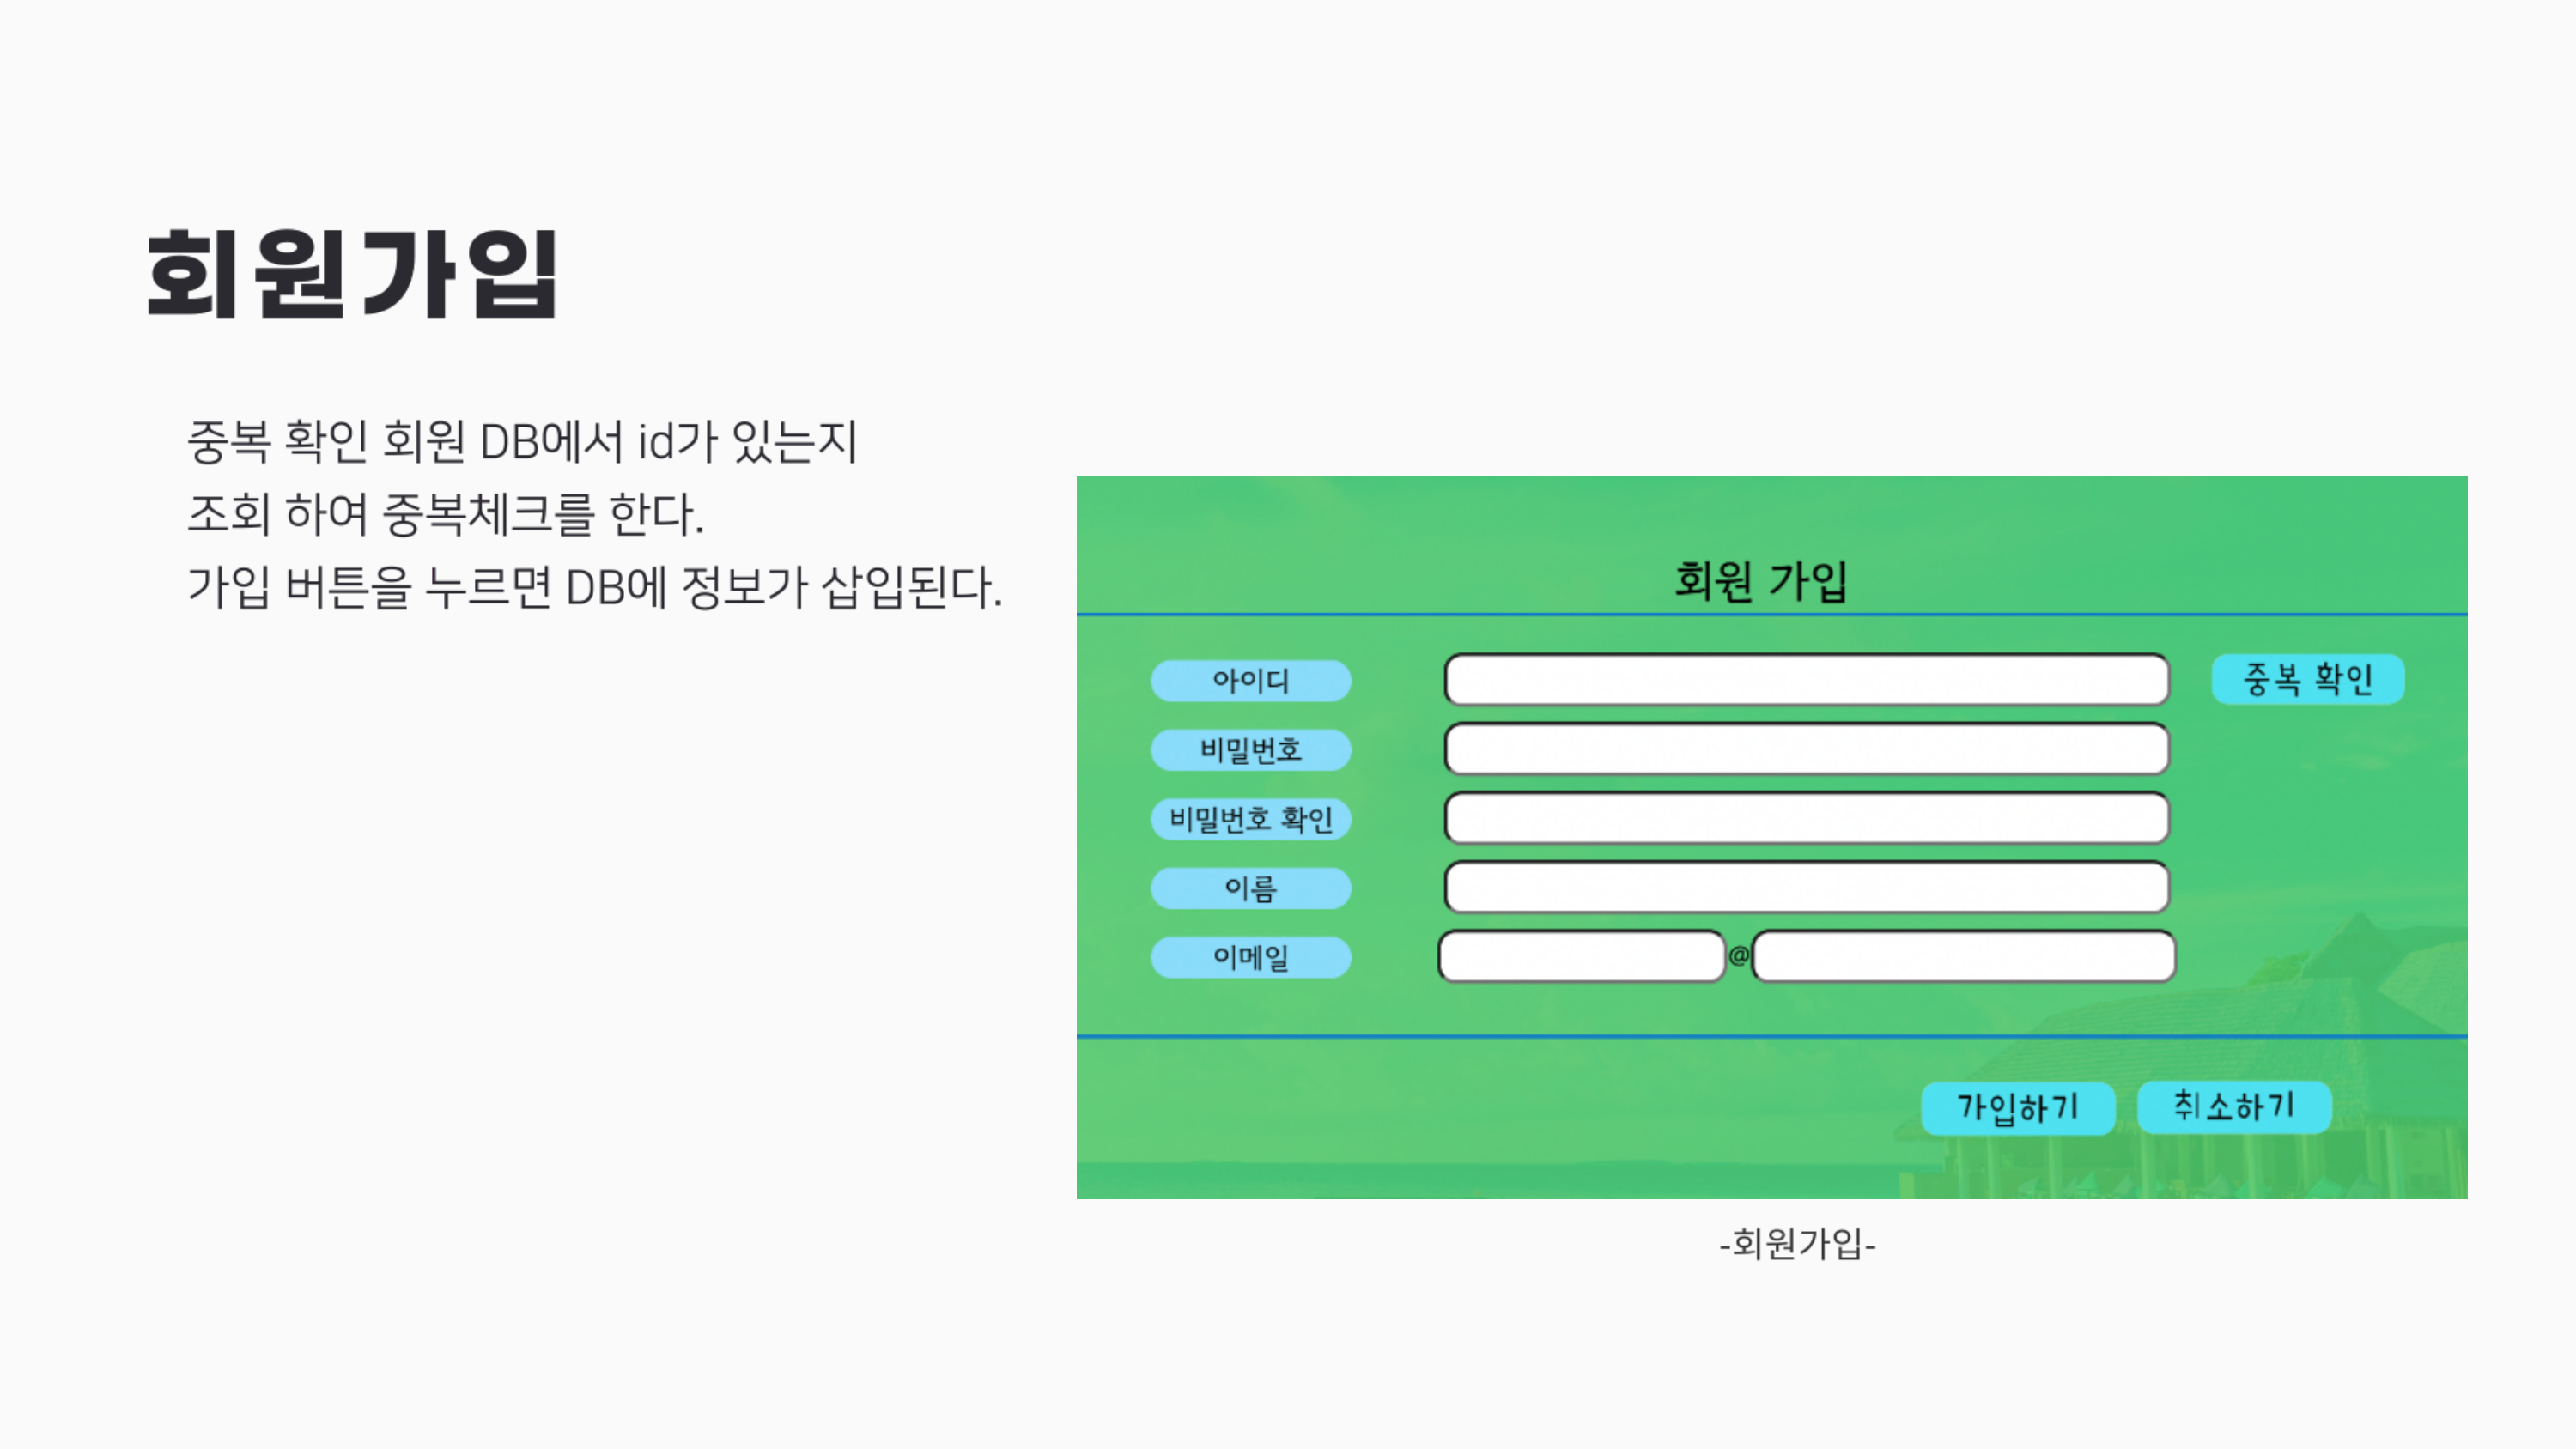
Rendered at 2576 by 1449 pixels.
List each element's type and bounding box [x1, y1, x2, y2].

text_box [1077, 476, 2468, 1199]
picture [1714, 1213, 1895, 1277]
picture [128, 188, 611, 365]
picture [179, 404, 1026, 633]
